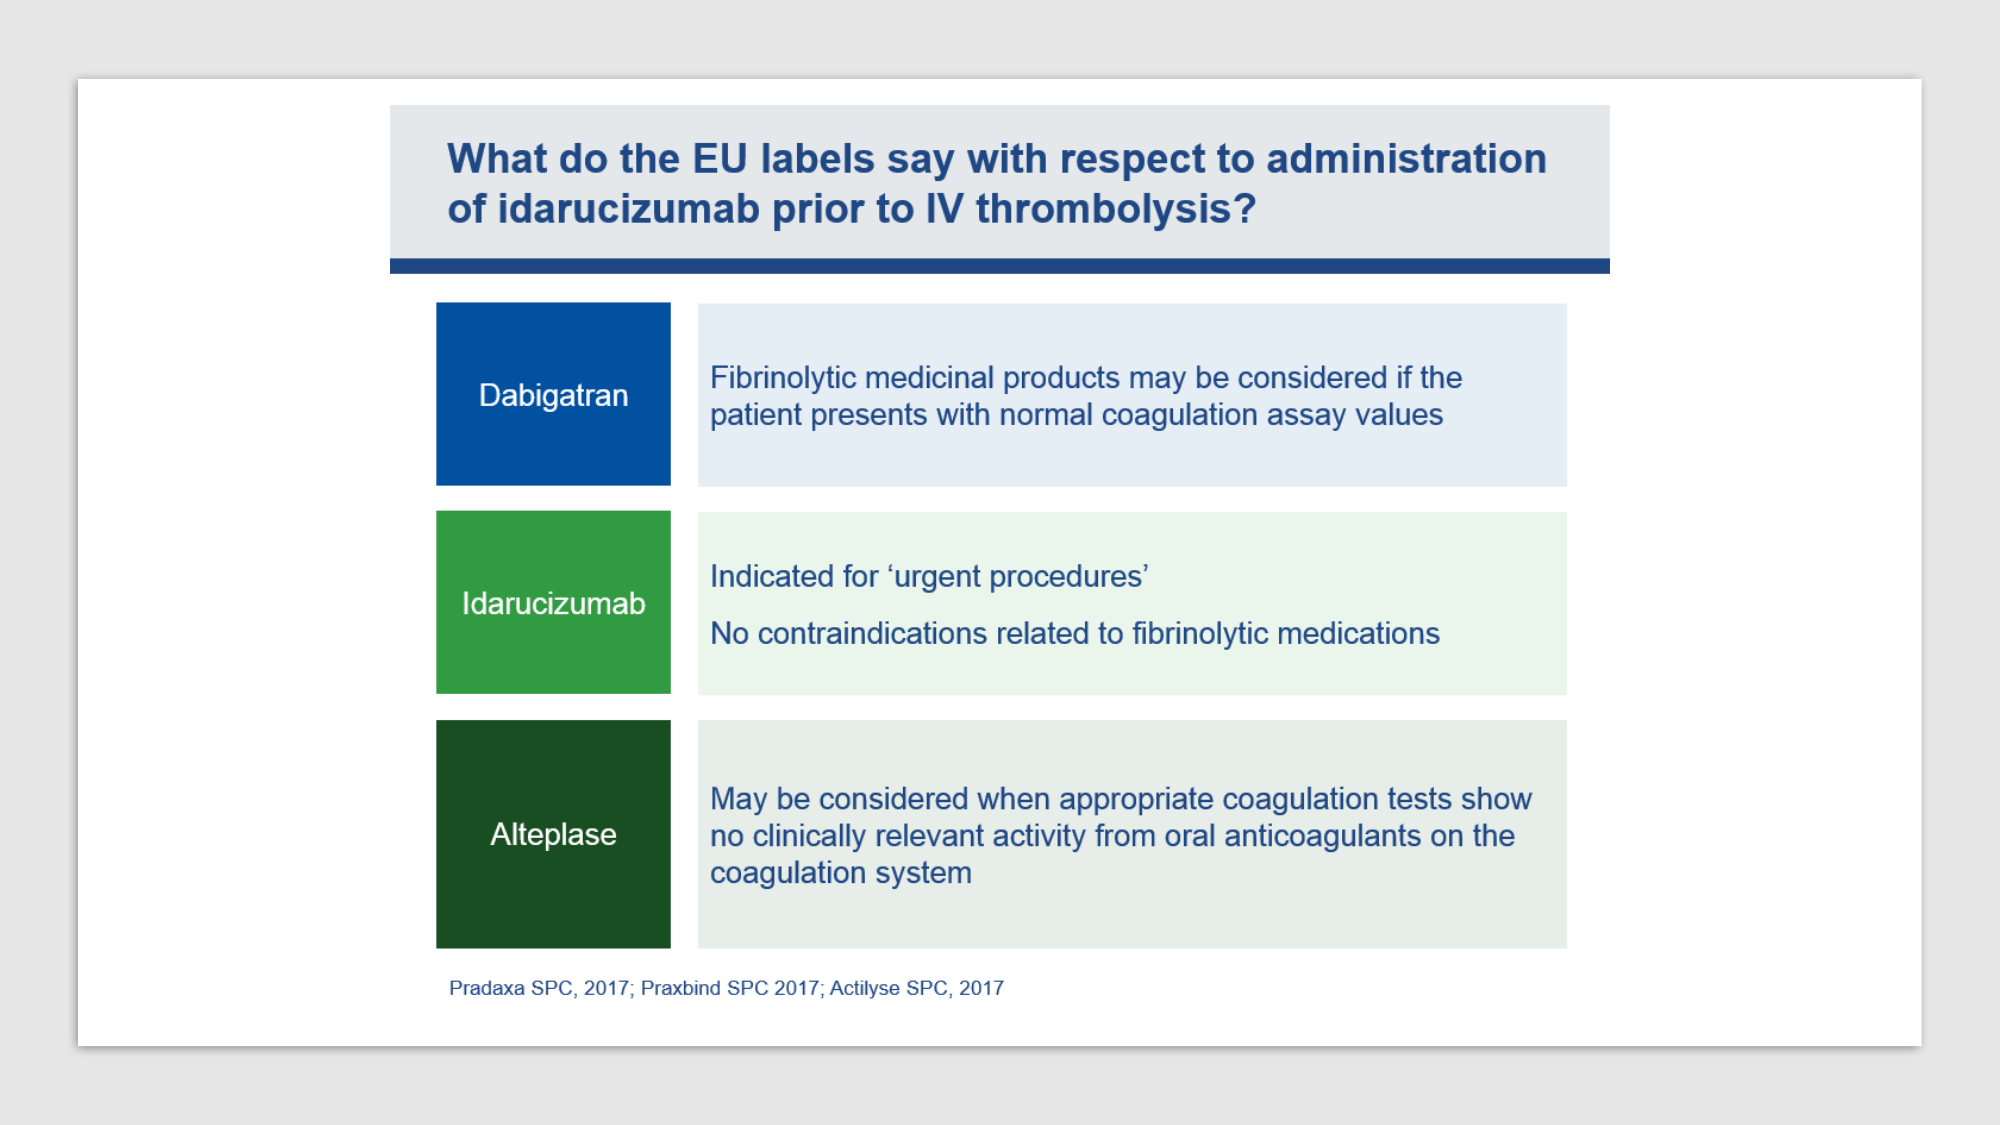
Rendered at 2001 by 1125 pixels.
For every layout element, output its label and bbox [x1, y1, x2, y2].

text_box [77, 78, 1923, 1047]
picture [390, 105, 1610, 1020]
text_box [0, 0, 2000, 1125]
